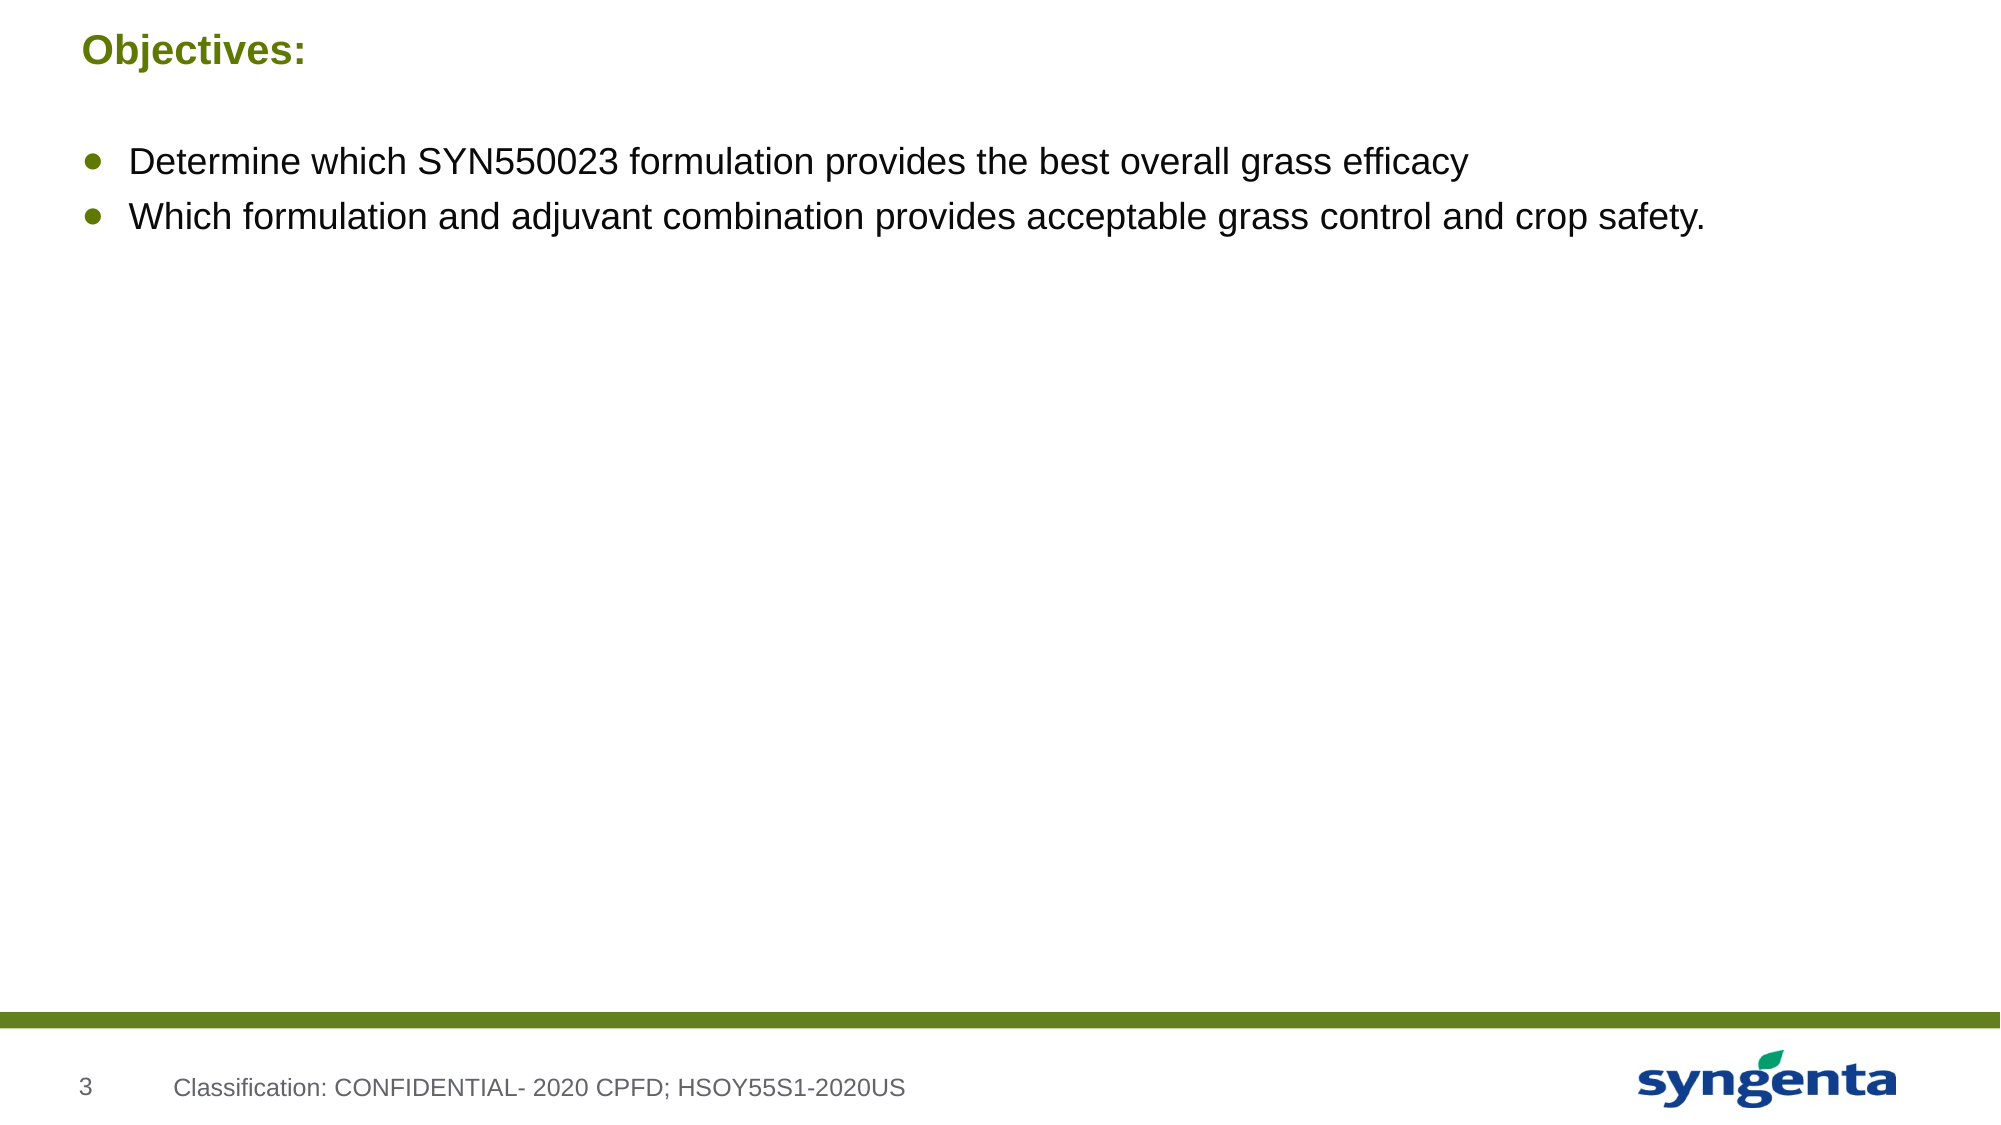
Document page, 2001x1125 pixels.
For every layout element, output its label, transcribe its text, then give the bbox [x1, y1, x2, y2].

title Objectives: [81, 14, 1931, 88]
footer Classification: CONFIDENTIAL- 2020 CPFD; HSOY55S1-2020US [173, 1063, 1432, 1125]
list Determine which SYN550023 formulation provides the best overall grass efficacy Which formulation and adjuvant combination provides acceptable grass control and crop safety. [81, 137, 1932, 975]
picture [0, 1012, 2000, 1125]
